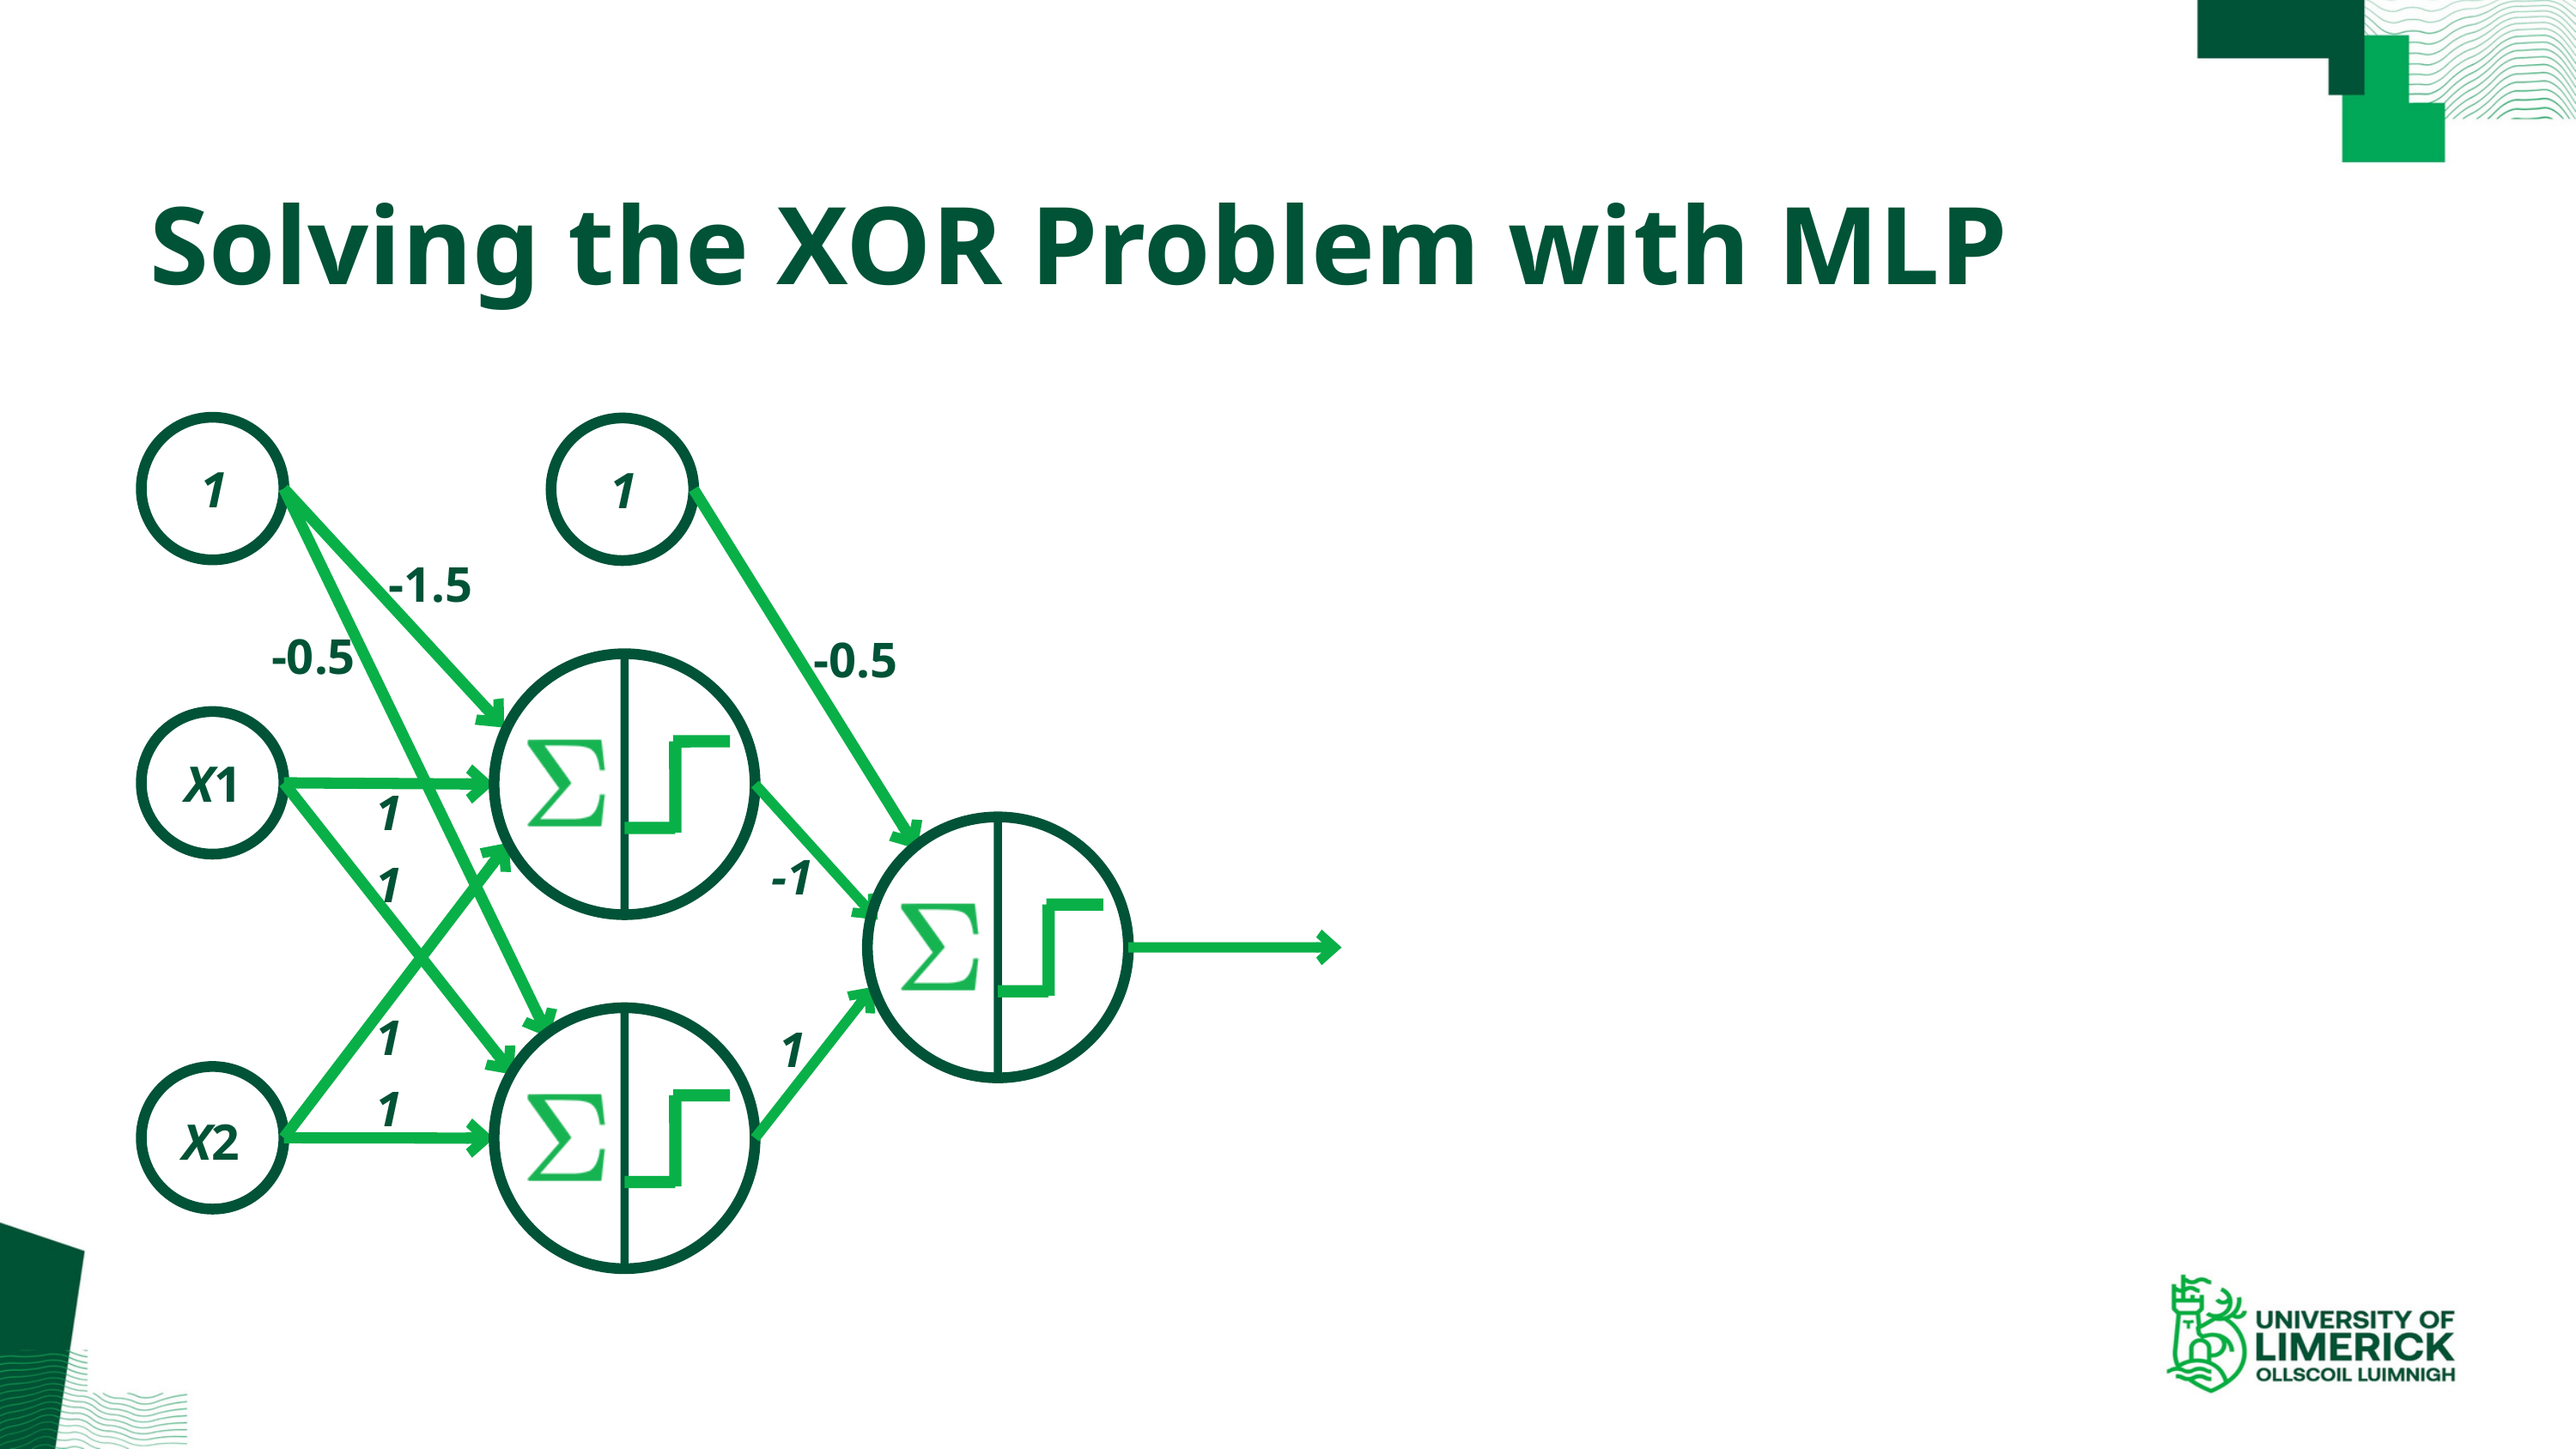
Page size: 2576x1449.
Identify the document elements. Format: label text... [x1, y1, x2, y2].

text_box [494, 1145, 877, 1270]
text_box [550, 417, 921, 815]
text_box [141, 416, 551, 1040]
picture [901, 894, 997, 1000]
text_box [268, 550, 901, 1138]
text_box [0, 0, 2576, 1449]
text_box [904, 816, 1342, 1078]
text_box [141, 1046, 489, 1210]
text_box Solving the XOR Problem with MLP [149, 190, 2346, 306]
